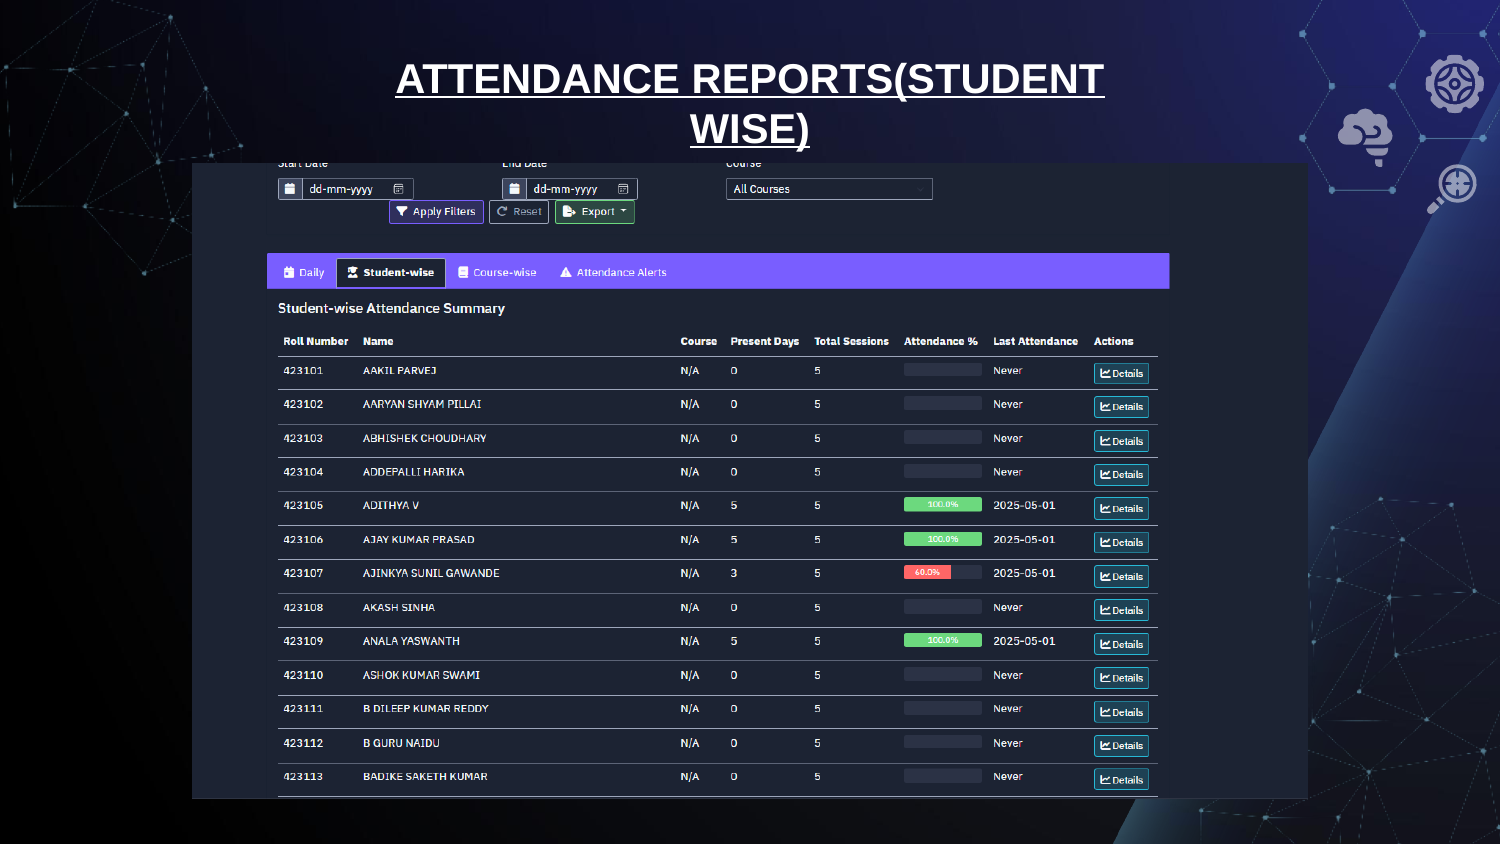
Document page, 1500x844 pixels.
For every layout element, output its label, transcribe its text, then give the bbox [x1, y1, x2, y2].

picture [0, 0, 1500, 844]
text_box ATTENDANCE REPORTS(STUDENT WISE) [343, 44, 1157, 160]
